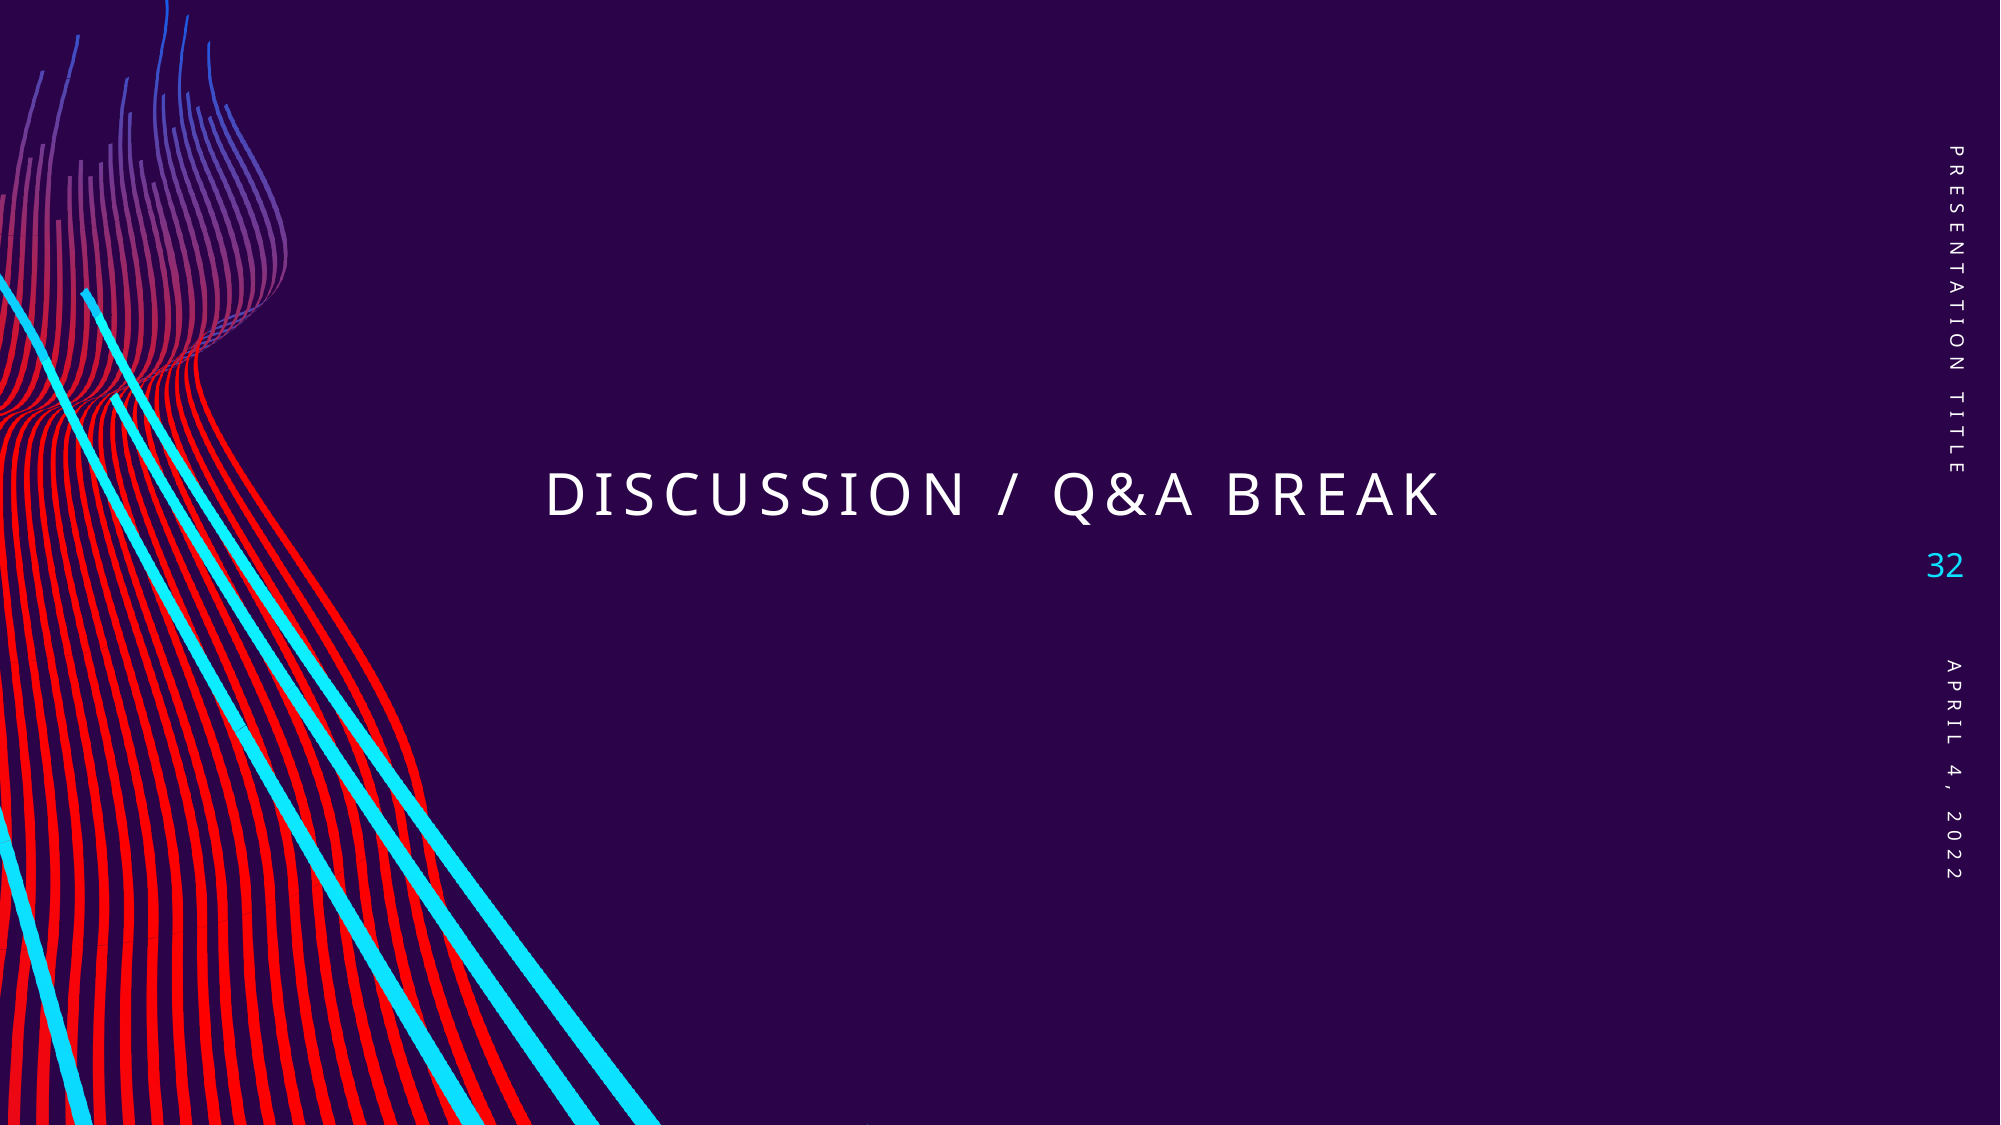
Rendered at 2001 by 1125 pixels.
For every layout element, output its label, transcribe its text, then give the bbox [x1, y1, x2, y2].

picture [0, 0, 2000, 1125]
footer PRESENTATION TITLE [1926, 33, 1987, 489]
slide_number 32 [1889, 519, 1980, 615]
title Discussion / Q&A Break [529, 457, 1705, 567]
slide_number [1925, 645, 1986, 1080]
